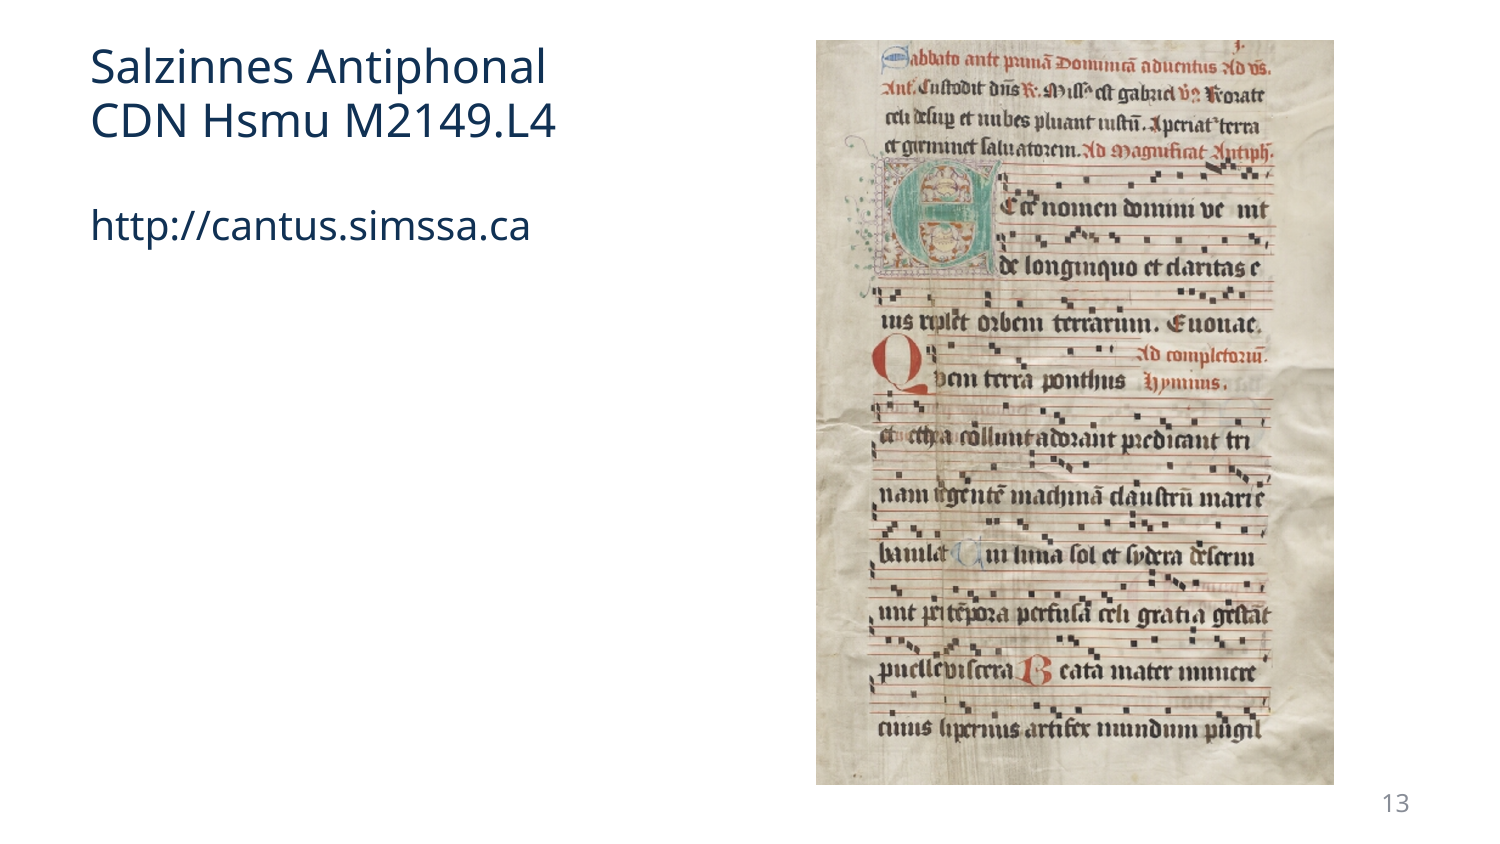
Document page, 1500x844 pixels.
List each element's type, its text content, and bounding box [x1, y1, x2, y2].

picture [816, 40, 1335, 786]
list Salzinnes Antiphonal CDN Hsmu M2149.L4 http://cantus.simssa.ca [75, 40, 633, 262]
slide_number 13 [1074, 782, 1425, 827]
